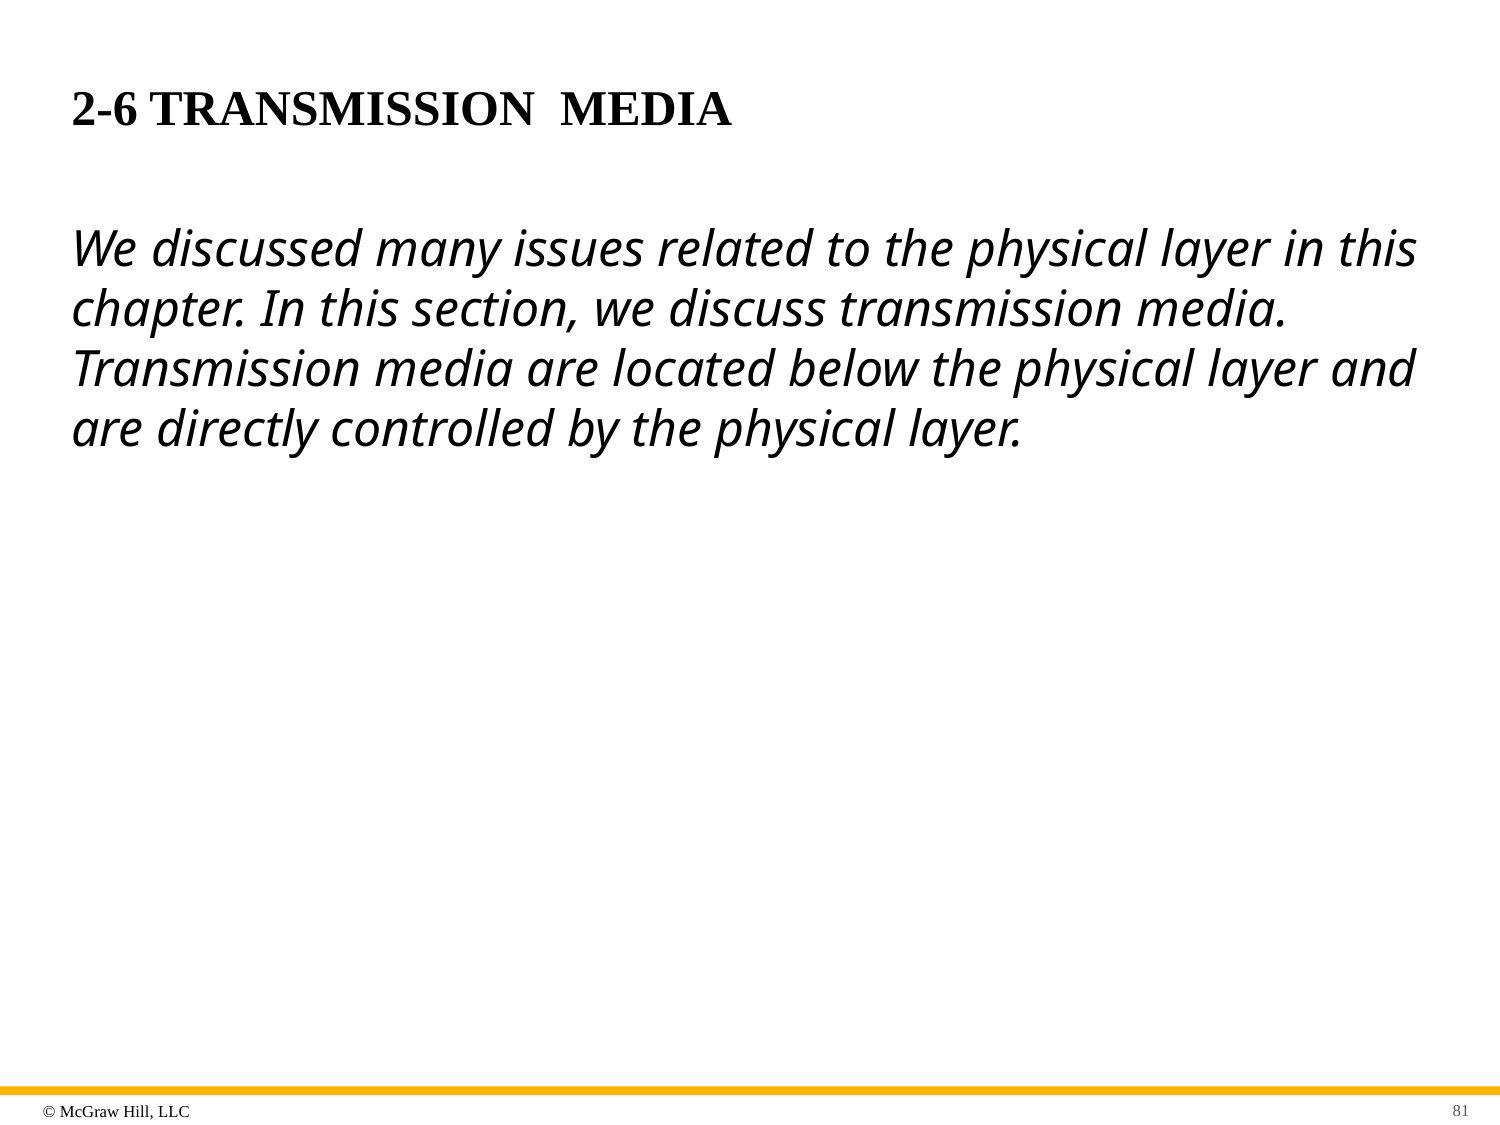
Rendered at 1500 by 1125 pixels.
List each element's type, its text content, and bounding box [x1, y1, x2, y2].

title 2-6 TRANSMISSION MEDIA [56, 50, 1444, 162]
slide_number 81 [1418, 1096, 1477, 1123]
list We discussed many issues related to the physical layer in this chapter. In this section, we discuss transmission media. Transmission media are located below the physical layer and are directly controlled by the physical layer. [56, 209, 1444, 1026]
